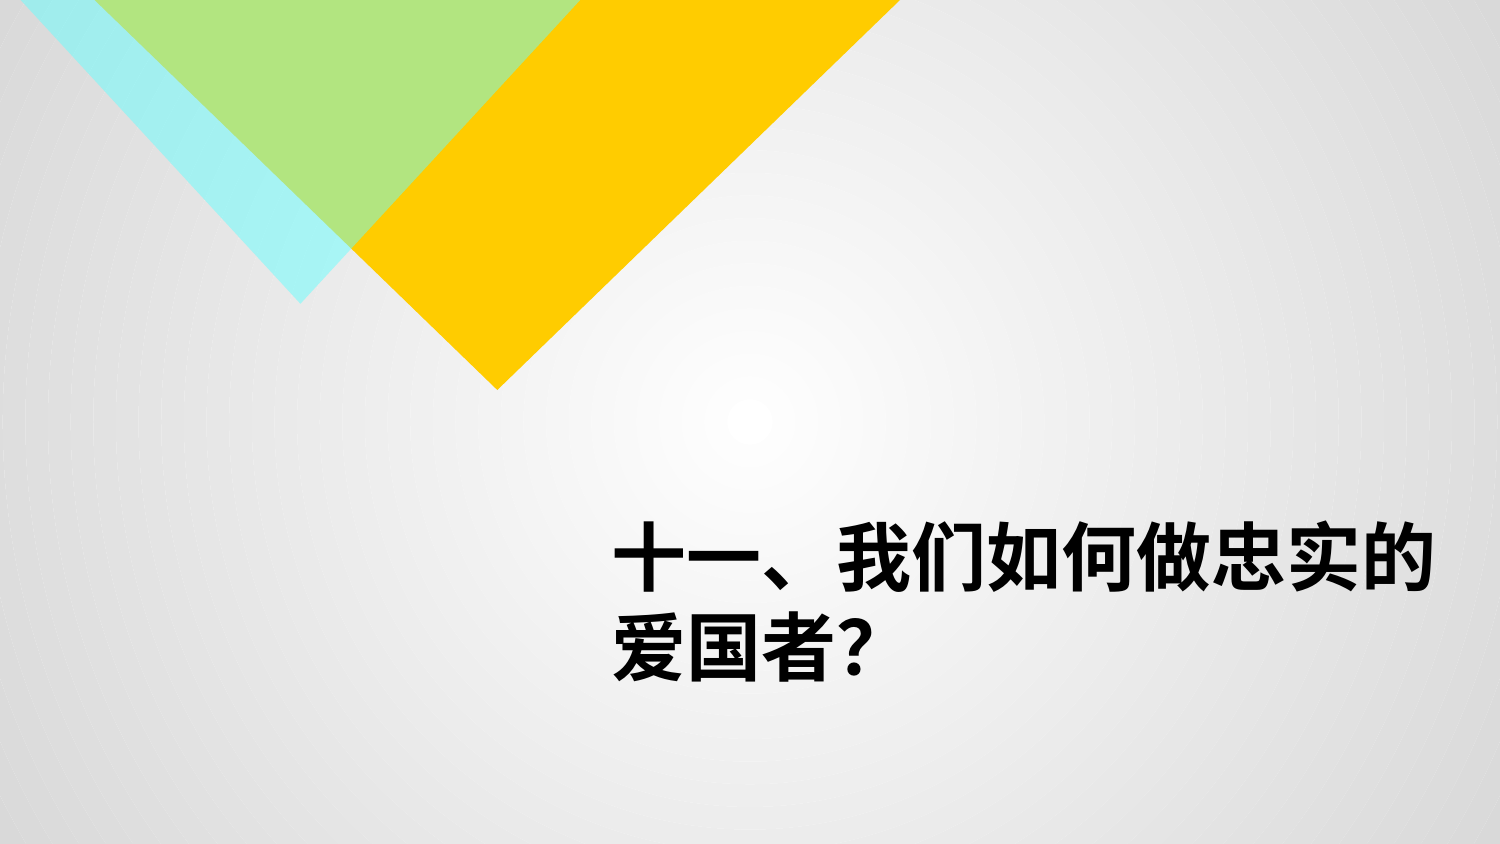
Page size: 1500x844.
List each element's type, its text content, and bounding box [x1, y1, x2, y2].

title 十一、我们如何做忠实的爱国者？ [596, 549, 1459, 651]
